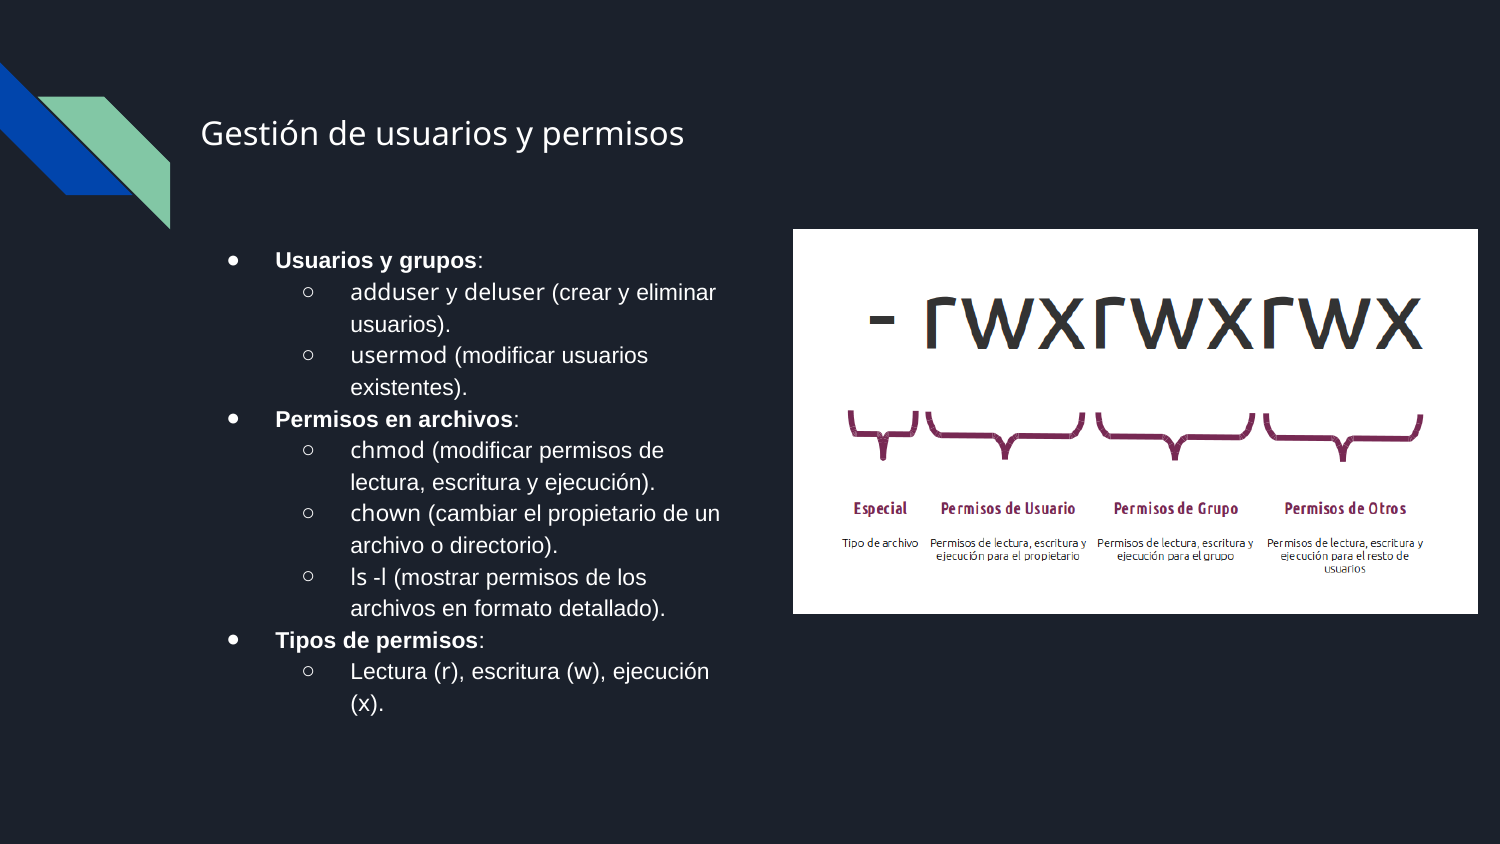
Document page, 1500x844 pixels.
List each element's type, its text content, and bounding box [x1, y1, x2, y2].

list Gestión de usuarios y permisos Usuarios y grupos: adduser y deluser (crear y eliminar usuarios). usermod (modificar usuarios existentes). Permisos en archivos: chmod (modificar permisos de lectura, escritura y ejecución). chown (cambiar el propietario de un archivo o directorio). ls -l (mostrar permisos de los archivos en formato detallado). Tipos de permisos: Lectura (r), escritura (w), ejecución (x). [185, 91, 740, 768]
picture [793, 229, 1478, 615]
